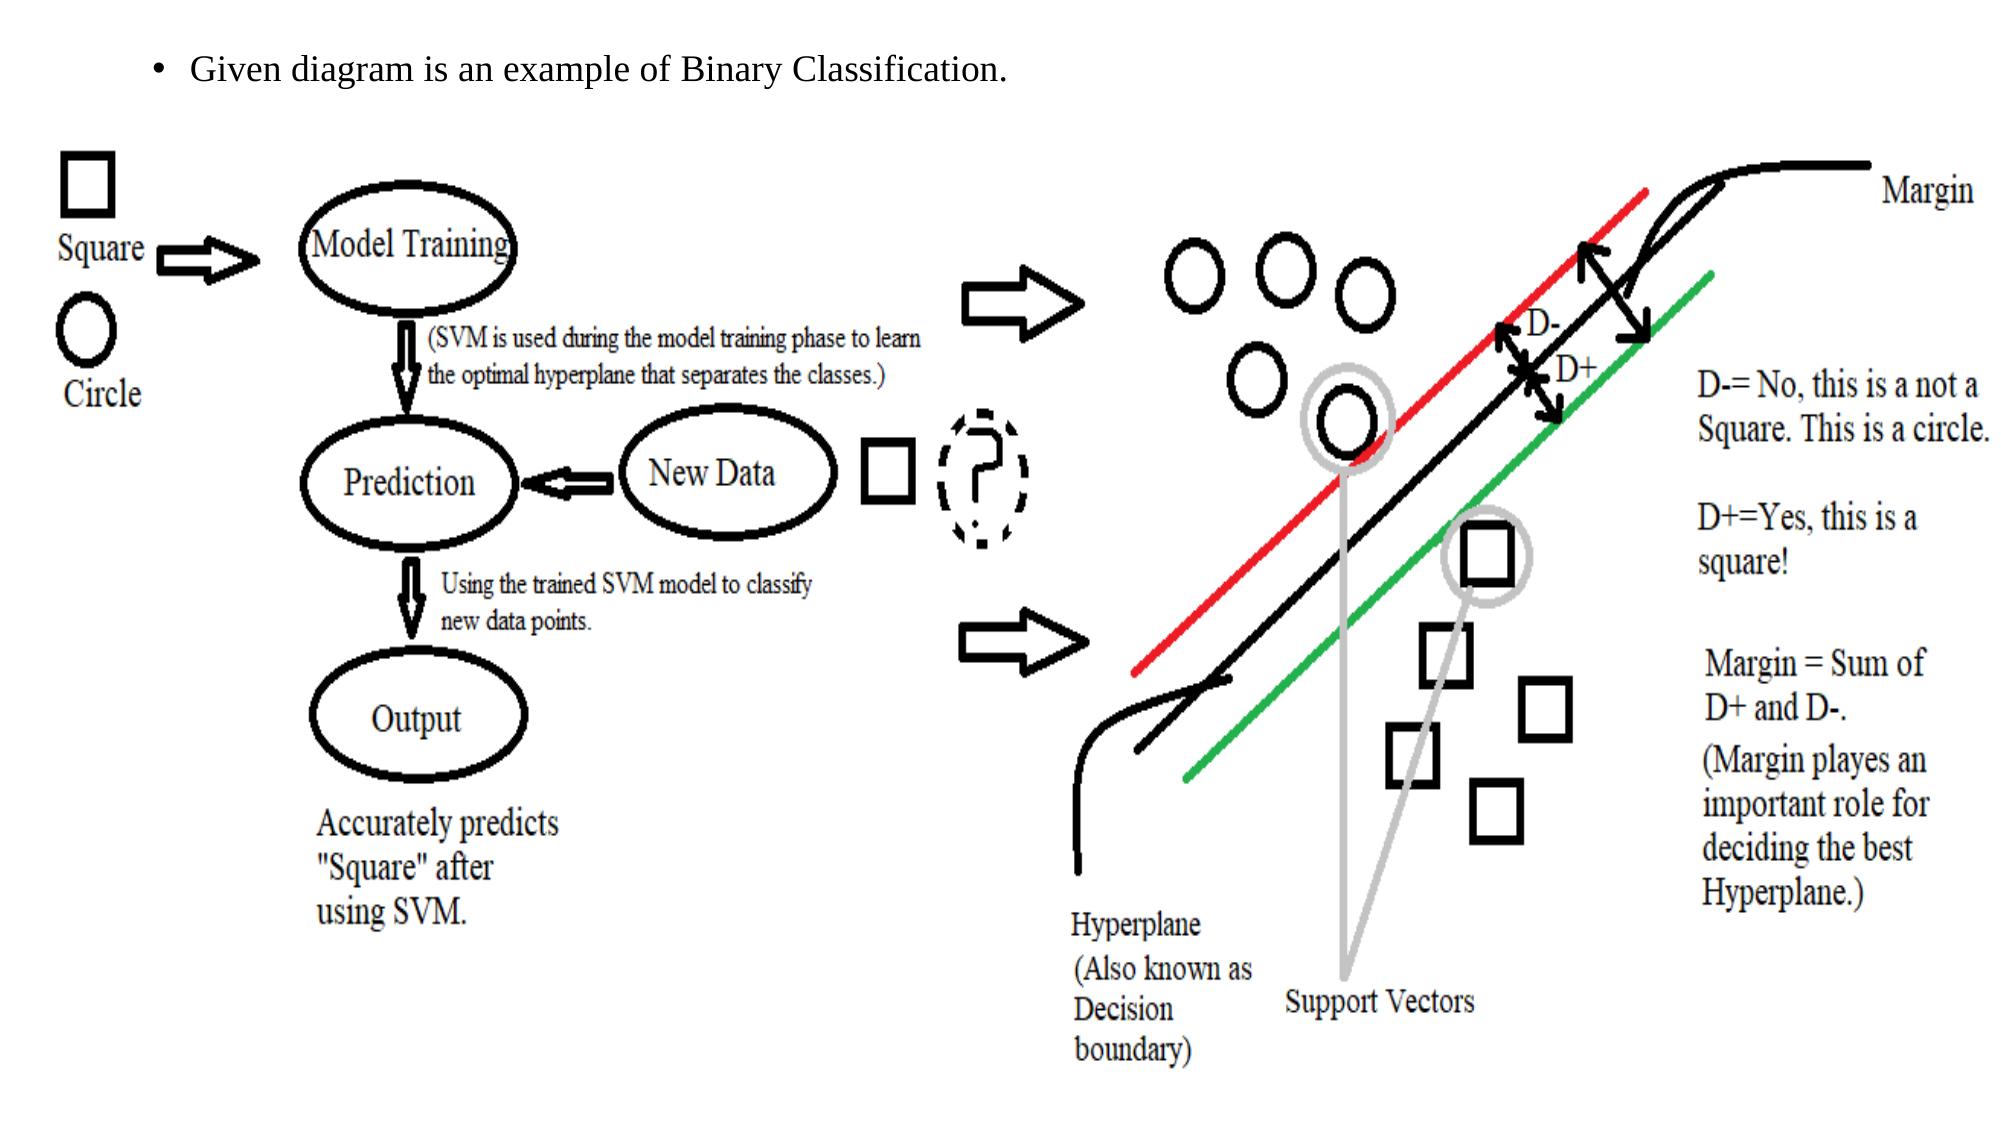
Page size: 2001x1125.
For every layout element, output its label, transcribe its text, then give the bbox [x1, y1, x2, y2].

picture [50, 111, 2000, 1084]
list Given diagram is an example of Binary Classification. [137, 41, 1863, 111]
